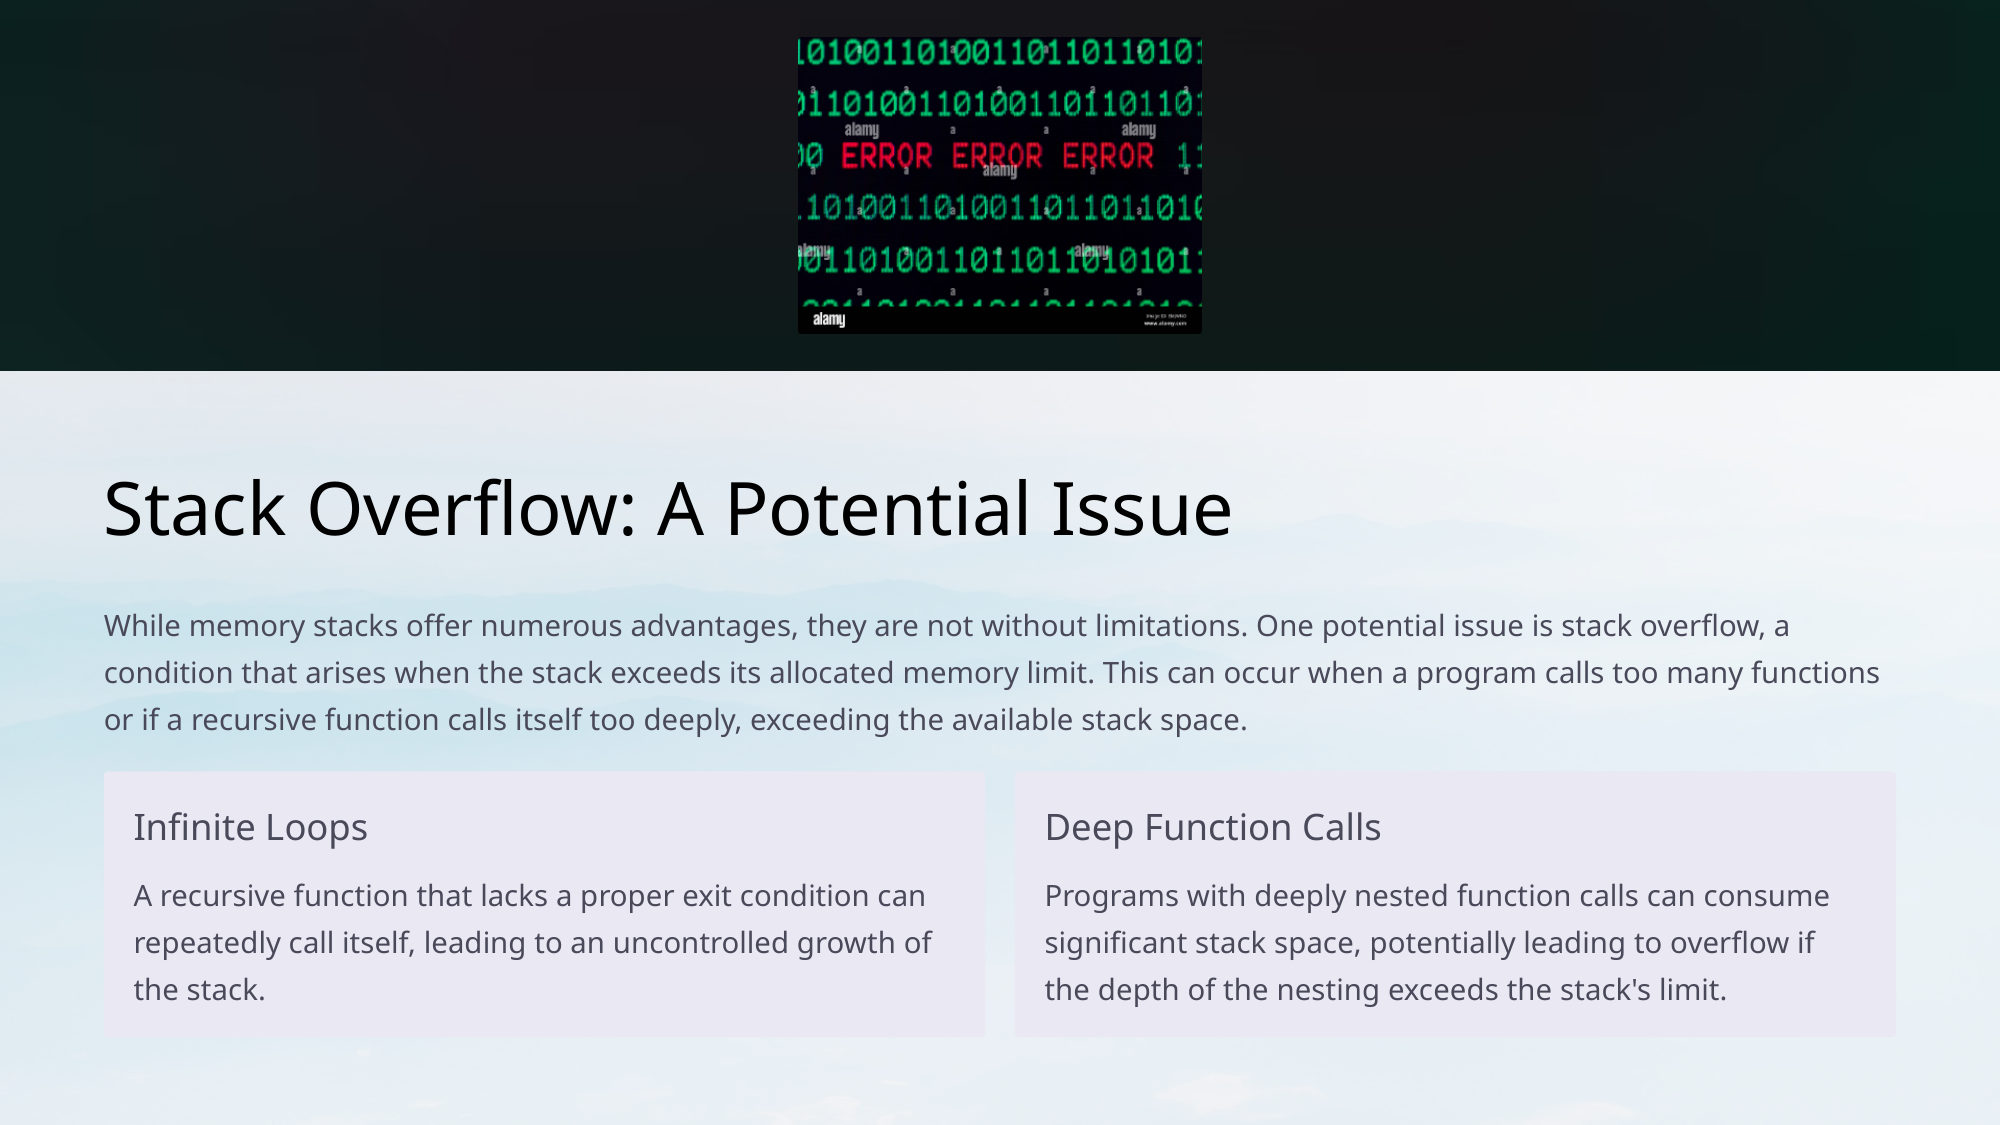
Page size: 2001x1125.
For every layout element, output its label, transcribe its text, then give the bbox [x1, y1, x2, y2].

text_box Infinite Loops [133, 801, 505, 848]
text_box Programs with deeply nested function calls can consume significant stack space, potentially leading to overflow if the depth of the nesting exceeds the stack's limit. [1044, 865, 1867, 1008]
text_box Deep Function Calls [1044, 801, 1429, 848]
text_box A recursive function that lacks a proper exit condition can repeatedly call itself, leading to an uncontrolled growth of the stack. [133, 865, 956, 1008]
text_box [1014, 771, 1897, 1038]
text_box [103, 771, 986, 1038]
picture [0, 0, 2000, 371]
text_box Stack Overflow: A Potential Issue [103, 458, 1346, 552]
text_box While memory stacks offer numerous advantages, they are not without limitations. One potential issue is stack overflow, a condition that arises when the stack exceeds its allocated memory limit. This can occur when a program calls too many functions or if a recursive function calls itself too deeply, exceeding the available stack space. [103, 595, 1897, 739]
